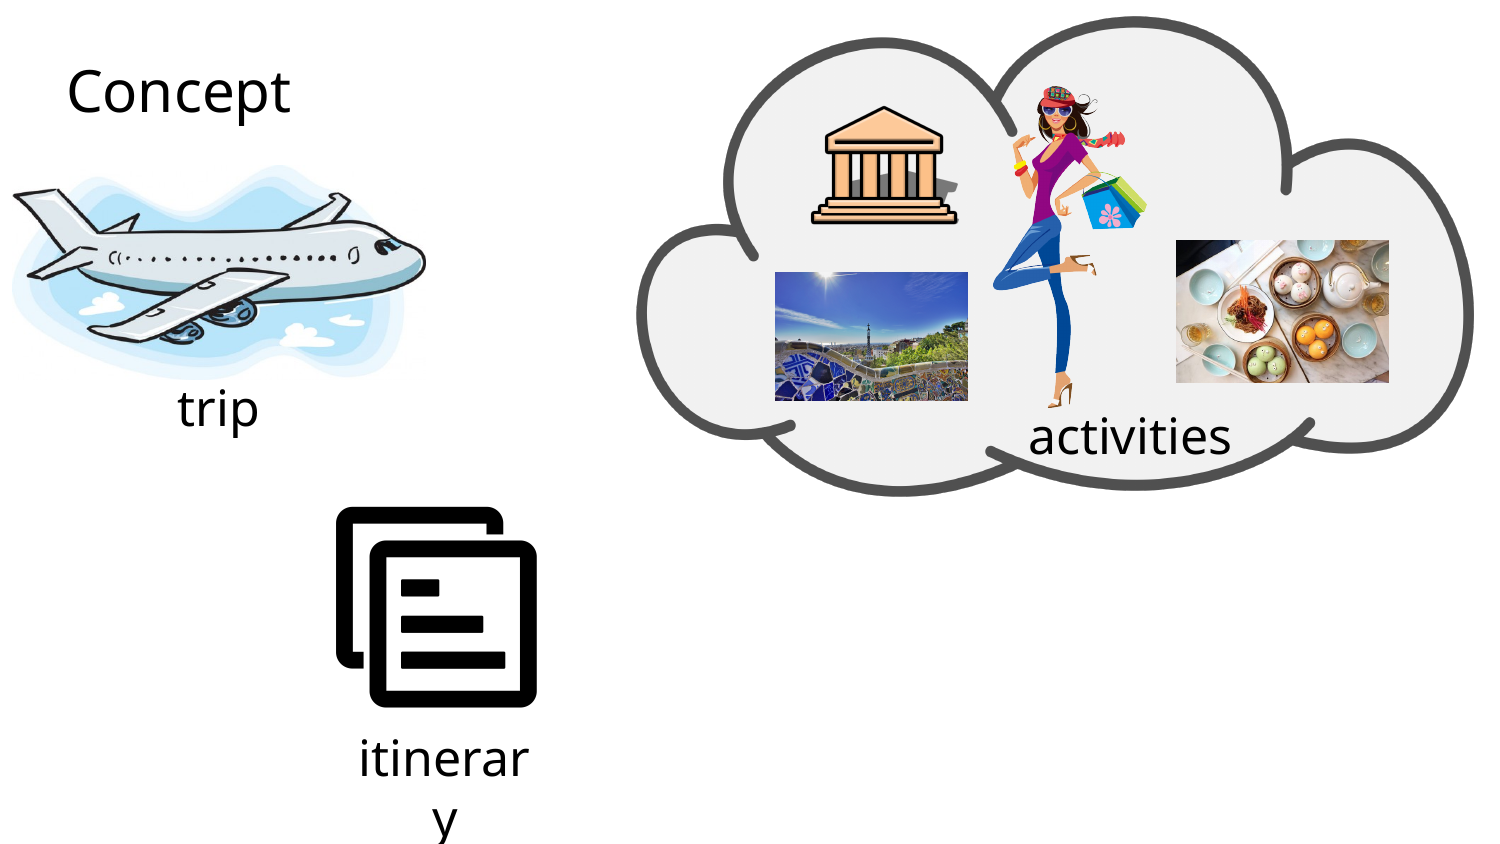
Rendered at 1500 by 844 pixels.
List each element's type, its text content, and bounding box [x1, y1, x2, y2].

text_box itinerary [338, 744, 551, 777]
picture [304, 479, 561, 736]
text_box trip [112, 388, 326, 428]
picture [11, 164, 426, 380]
title Concept [51, 39, 336, 134]
picture [636, 16, 1474, 497]
